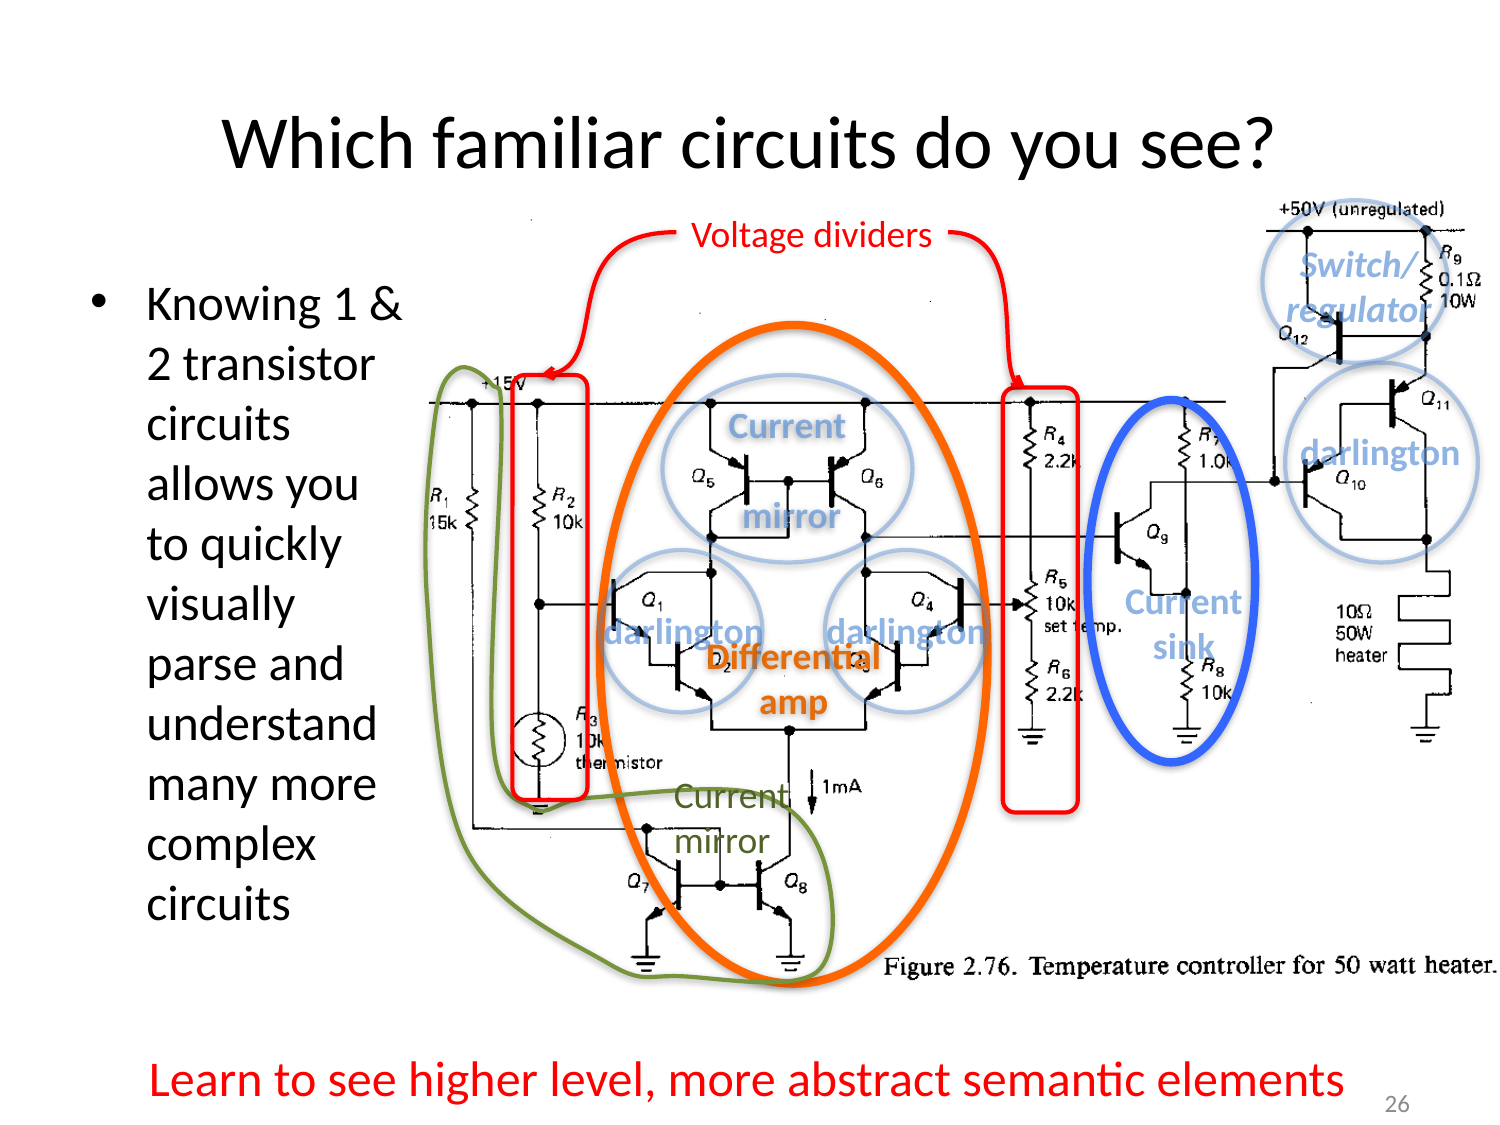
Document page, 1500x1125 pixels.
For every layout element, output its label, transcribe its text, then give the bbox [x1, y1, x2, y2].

title Which familiar circuits do you see? [75, 45, 1425, 233]
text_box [1262, 199, 1456, 363]
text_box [421, 362, 913, 992]
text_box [1083, 362, 1479, 713]
slide_number 26 [1074, 1072, 1425, 1125]
picture [420, 187, 1500, 984]
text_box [512, 201, 1079, 813]
text_box Learn to see higher level, more abstract semantic elements [134, 1039, 1361, 1114]
list Knowing 1 & 2 transistor circuits allows you to quickly visually parse and understand many more complex circuits [75, 262, 421, 1005]
